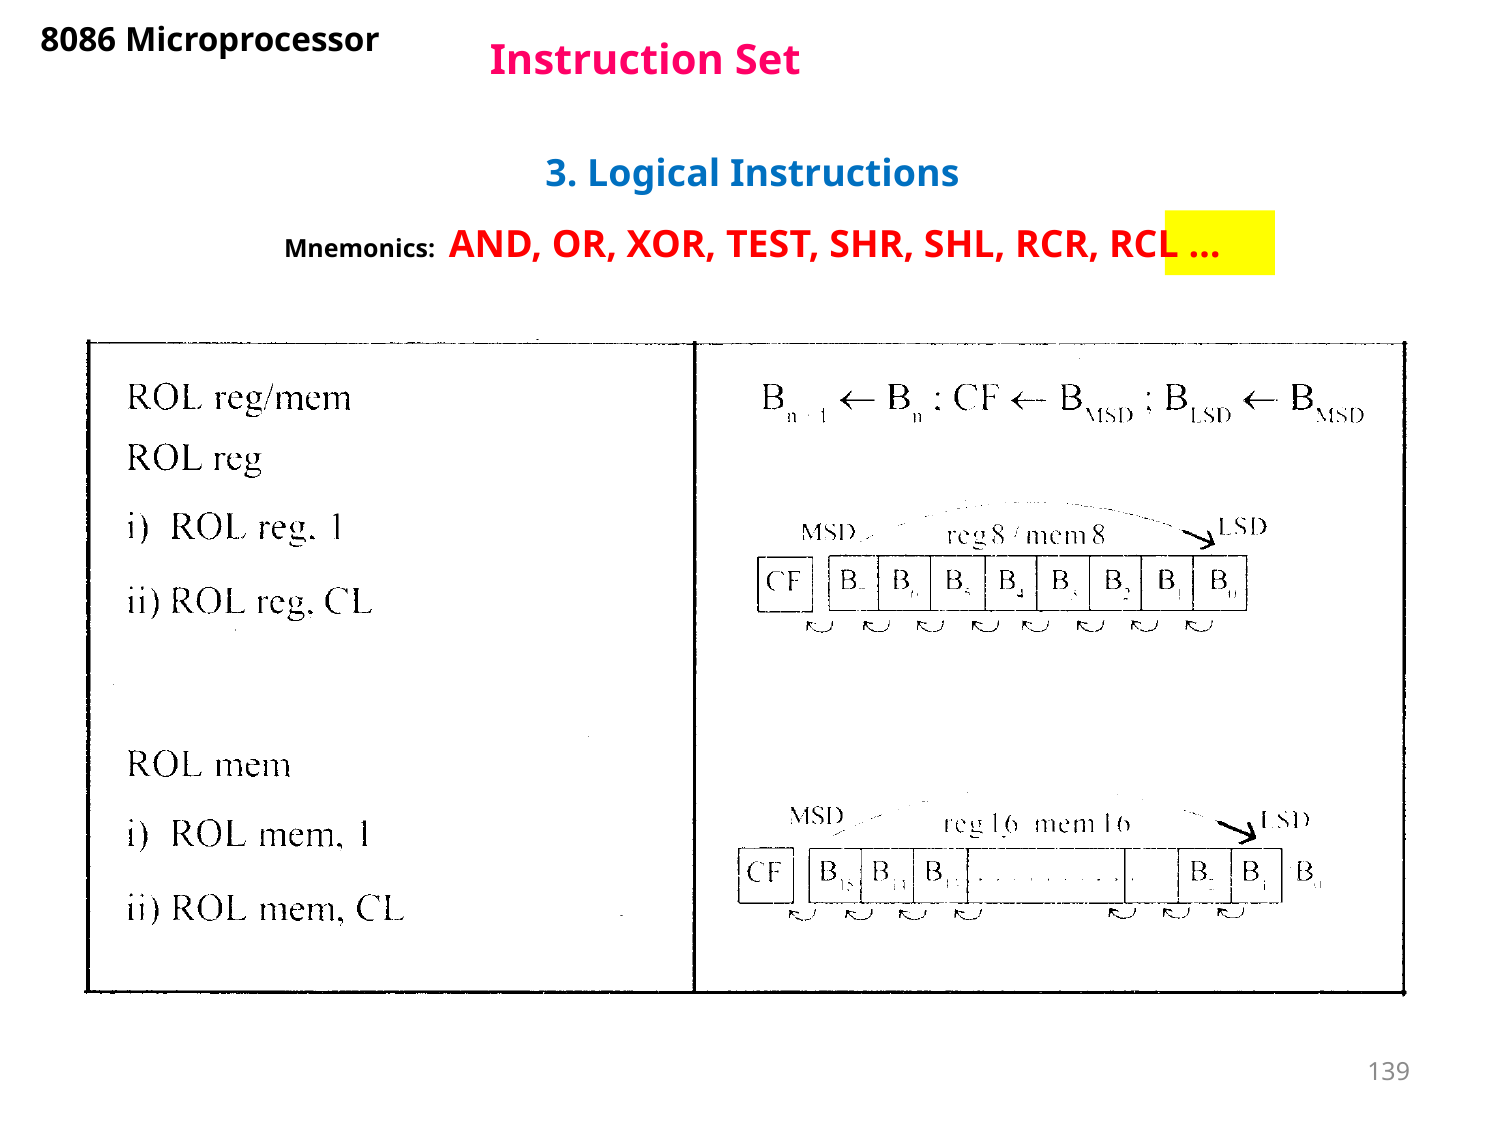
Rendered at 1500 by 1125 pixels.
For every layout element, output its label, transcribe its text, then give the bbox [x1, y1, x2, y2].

picture [75, 337, 1413, 997]
text_box [1163, 273, 1277, 277]
text_box 8086 Microprocessor [10, 10, 411, 106]
text_box Instruction Set [474, 18, 1463, 99]
text_box [1163, 208, 1277, 212]
text_box Mnemonics: AND, OR, XOR, TEST, SHR, SHL, RCR, RCL … [43, 212, 1463, 273]
text_box 3. Logical Instructions [41, 137, 1464, 206]
text_box <number> [1074, 1042, 1425, 1103]
